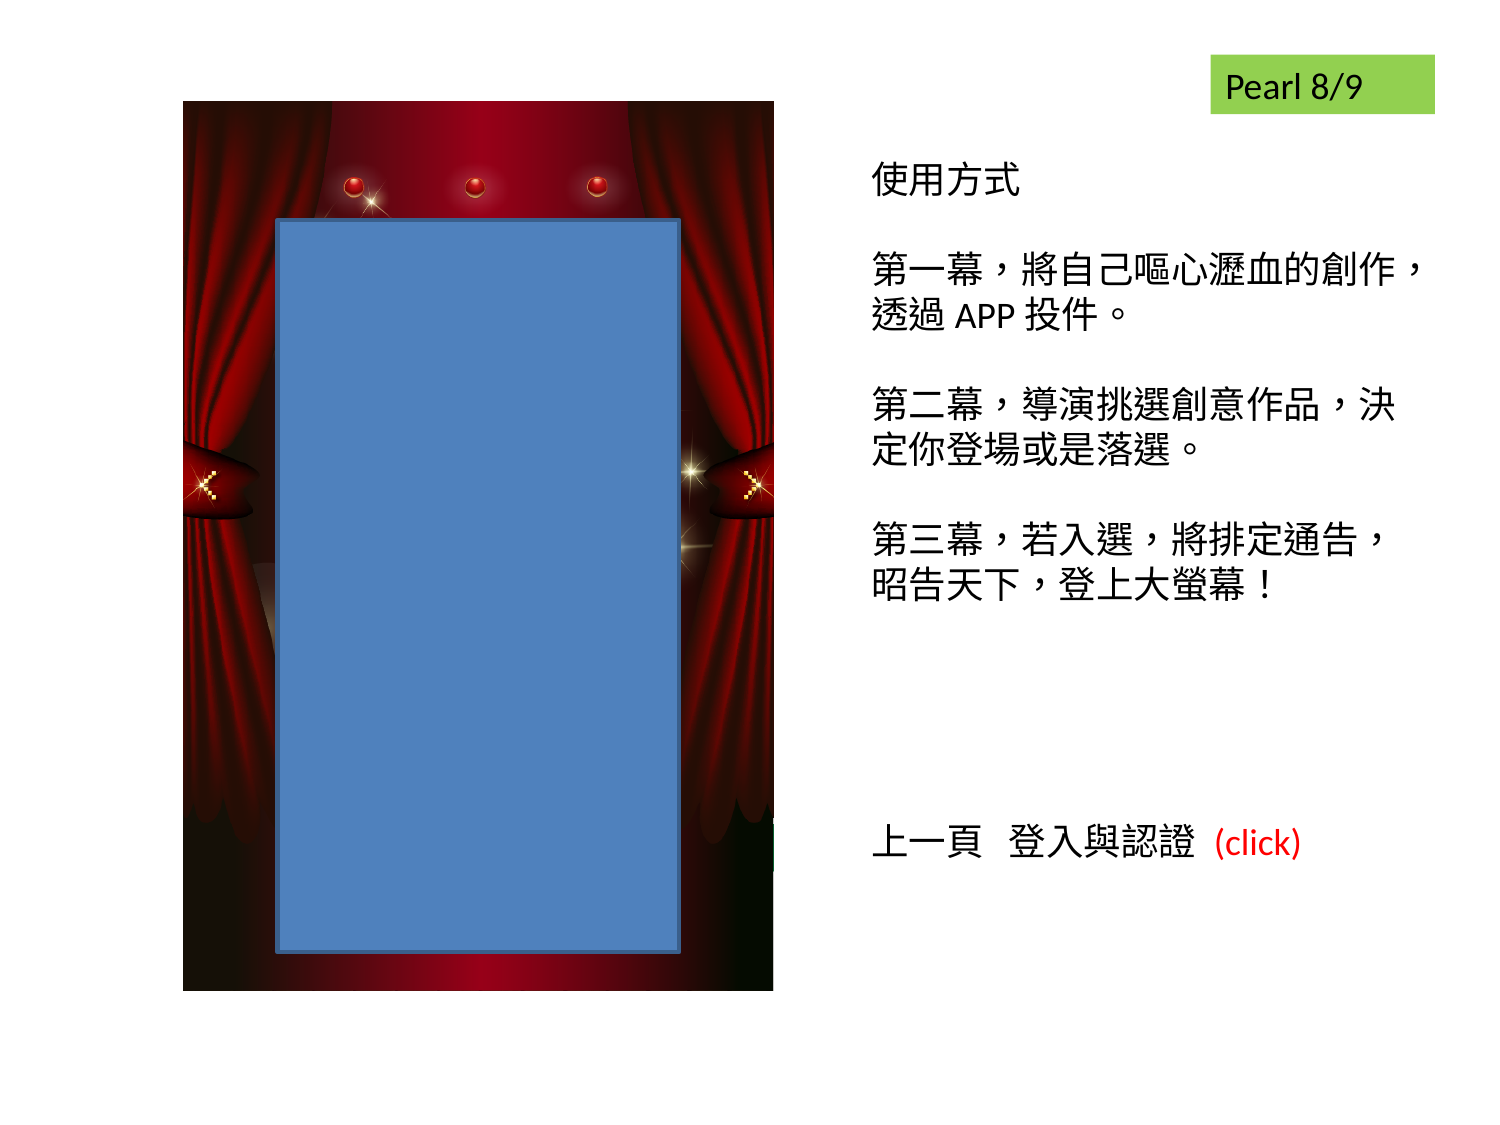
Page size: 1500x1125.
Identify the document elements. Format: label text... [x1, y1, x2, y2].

picture [182, 101, 774, 992]
text_box Pearl 8/9 [1210, 54, 1435, 115]
text_box 使用方式 第一幕，將自己嘔心瀝血的創作，透過APP投件。 第二幕，導演挑選創意作品，決定你登場或是落選。 第三幕，若入選，將排定通告，昭告天下，登上大螢幕！ [856, 148, 1447, 659]
text_box 上一頁 登入與認證 (click) [856, 810, 1436, 871]
